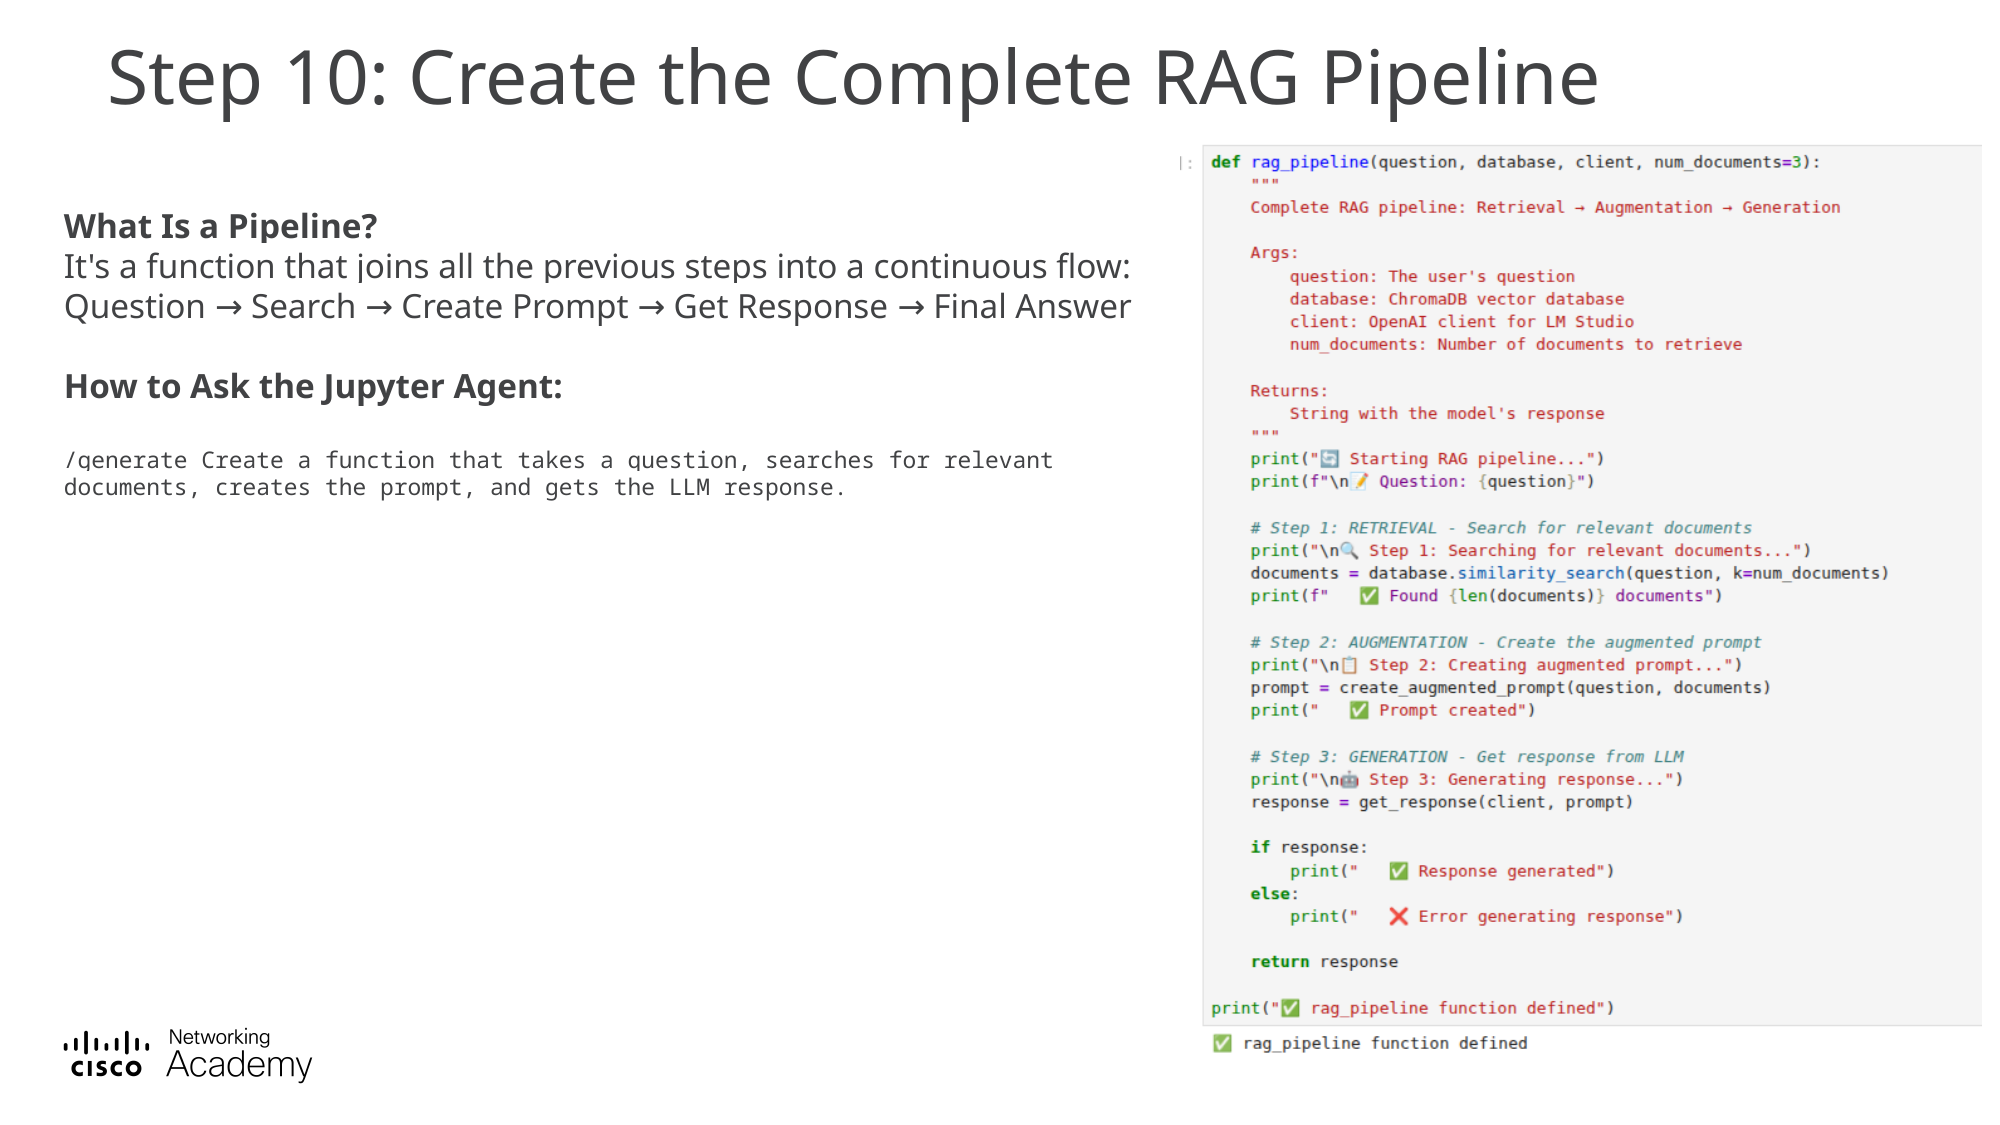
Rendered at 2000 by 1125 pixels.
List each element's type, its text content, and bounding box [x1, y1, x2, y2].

picture [1180, 140, 1982, 1059]
text_box What Is a Pipeline? It's a function that joins all the previous steps into a continuous flow: Question → Search → Create Prompt → Get Response → Final Answer How to Ask the Jupyter Agent: /generate Create a function that takes a question, searches for relevant documents, creates the prompt, and gets the LLM response. [48, 198, 1175, 508]
picture [60, 1024, 316, 1087]
title Step 10: Create the Complete RAG Pipeline [99, 62, 1900, 175]
